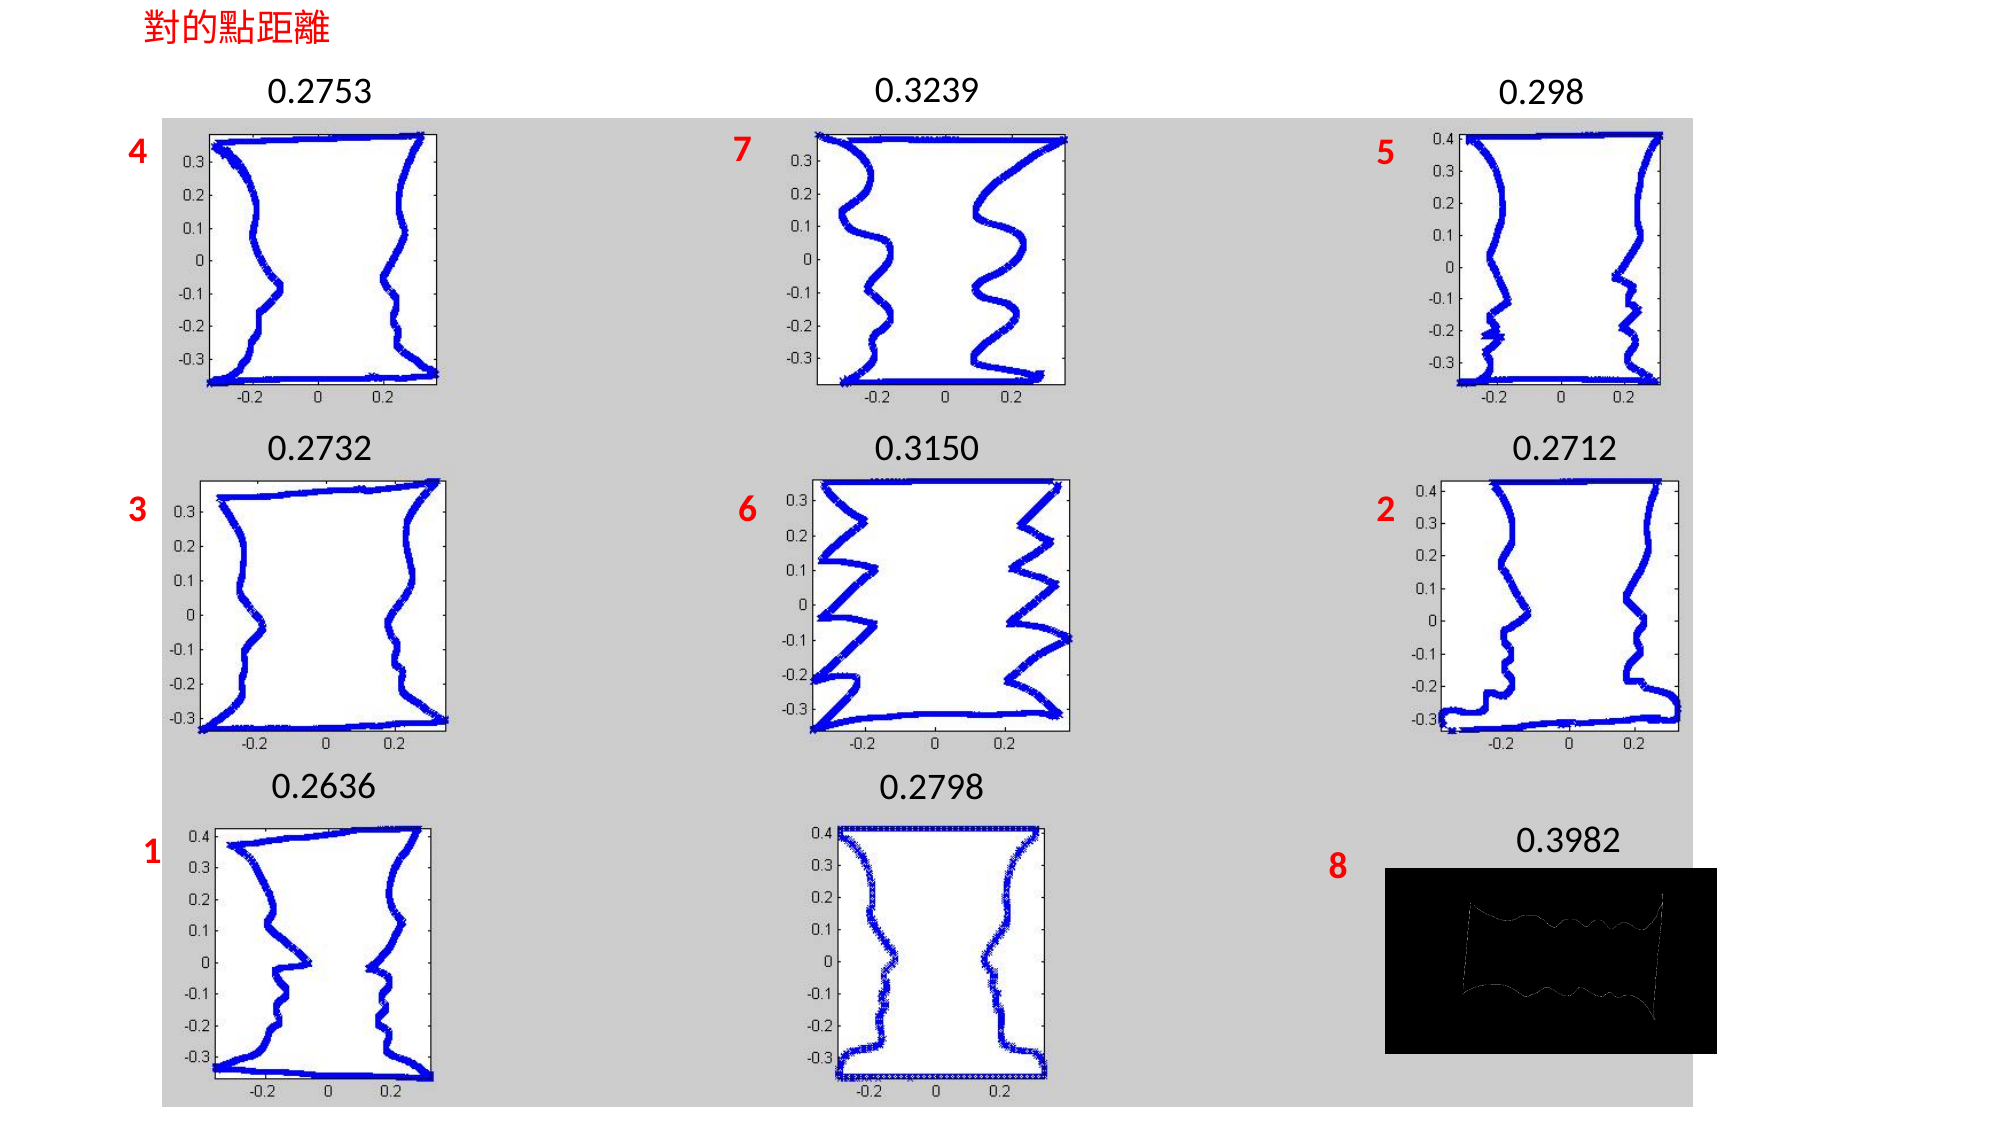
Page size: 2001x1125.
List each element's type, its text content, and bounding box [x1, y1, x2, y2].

text_box 0.2753 [252, 58, 388, 118]
picture [162, 118, 1718, 1107]
text_box 3 [113, 476, 162, 537]
text_box 對的點距離 [128, 0, 347, 57]
text_box 0.3239 [860, 57, 995, 118]
text_box 4 [113, 118, 162, 178]
text_box 0.298 [1484, 59, 1600, 118]
text_box 1 [128, 818, 162, 879]
